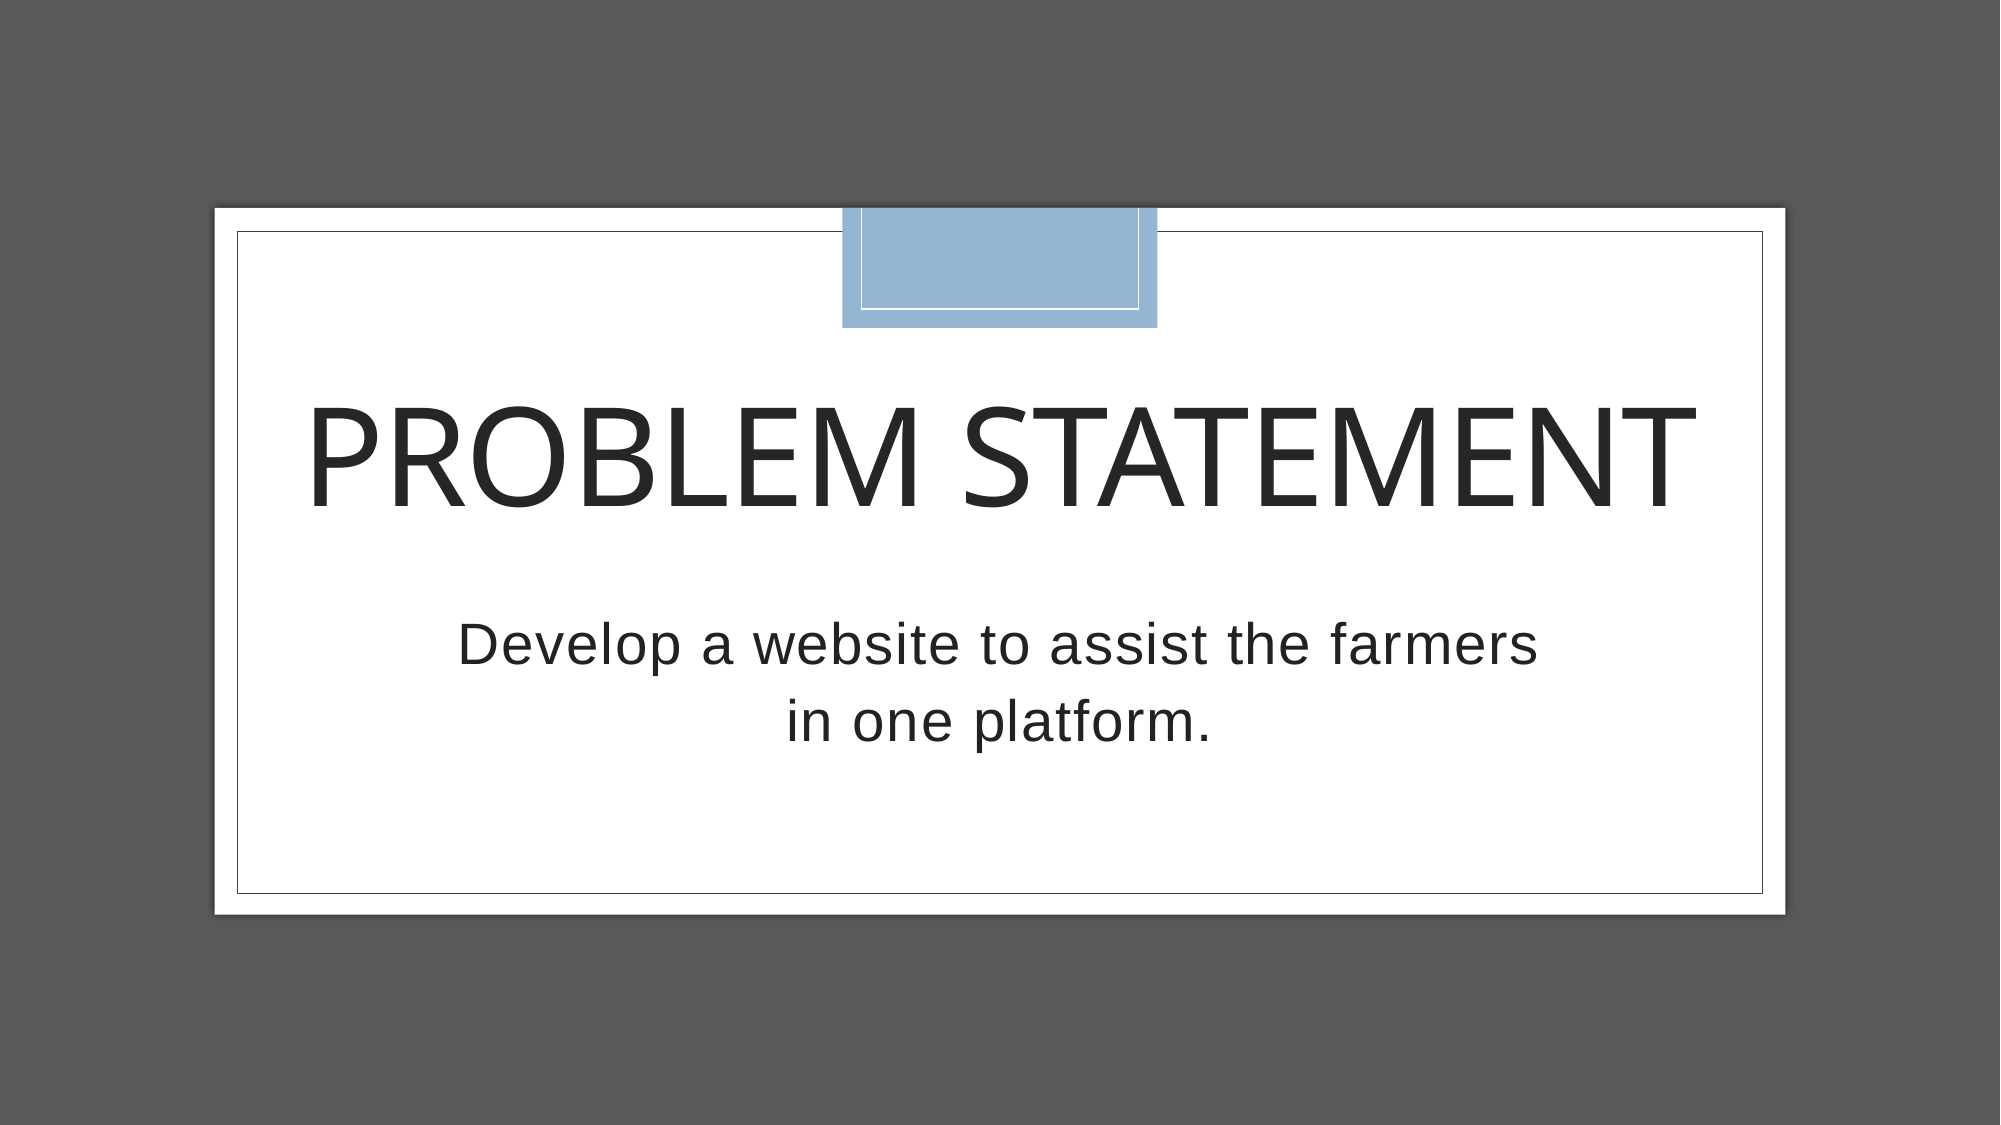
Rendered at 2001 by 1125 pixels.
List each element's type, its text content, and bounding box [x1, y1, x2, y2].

title Problem Statement [267, 368, 1733, 563]
subtitle Develop a website to assist the farmers in one platform. [414, 591, 1586, 843]
